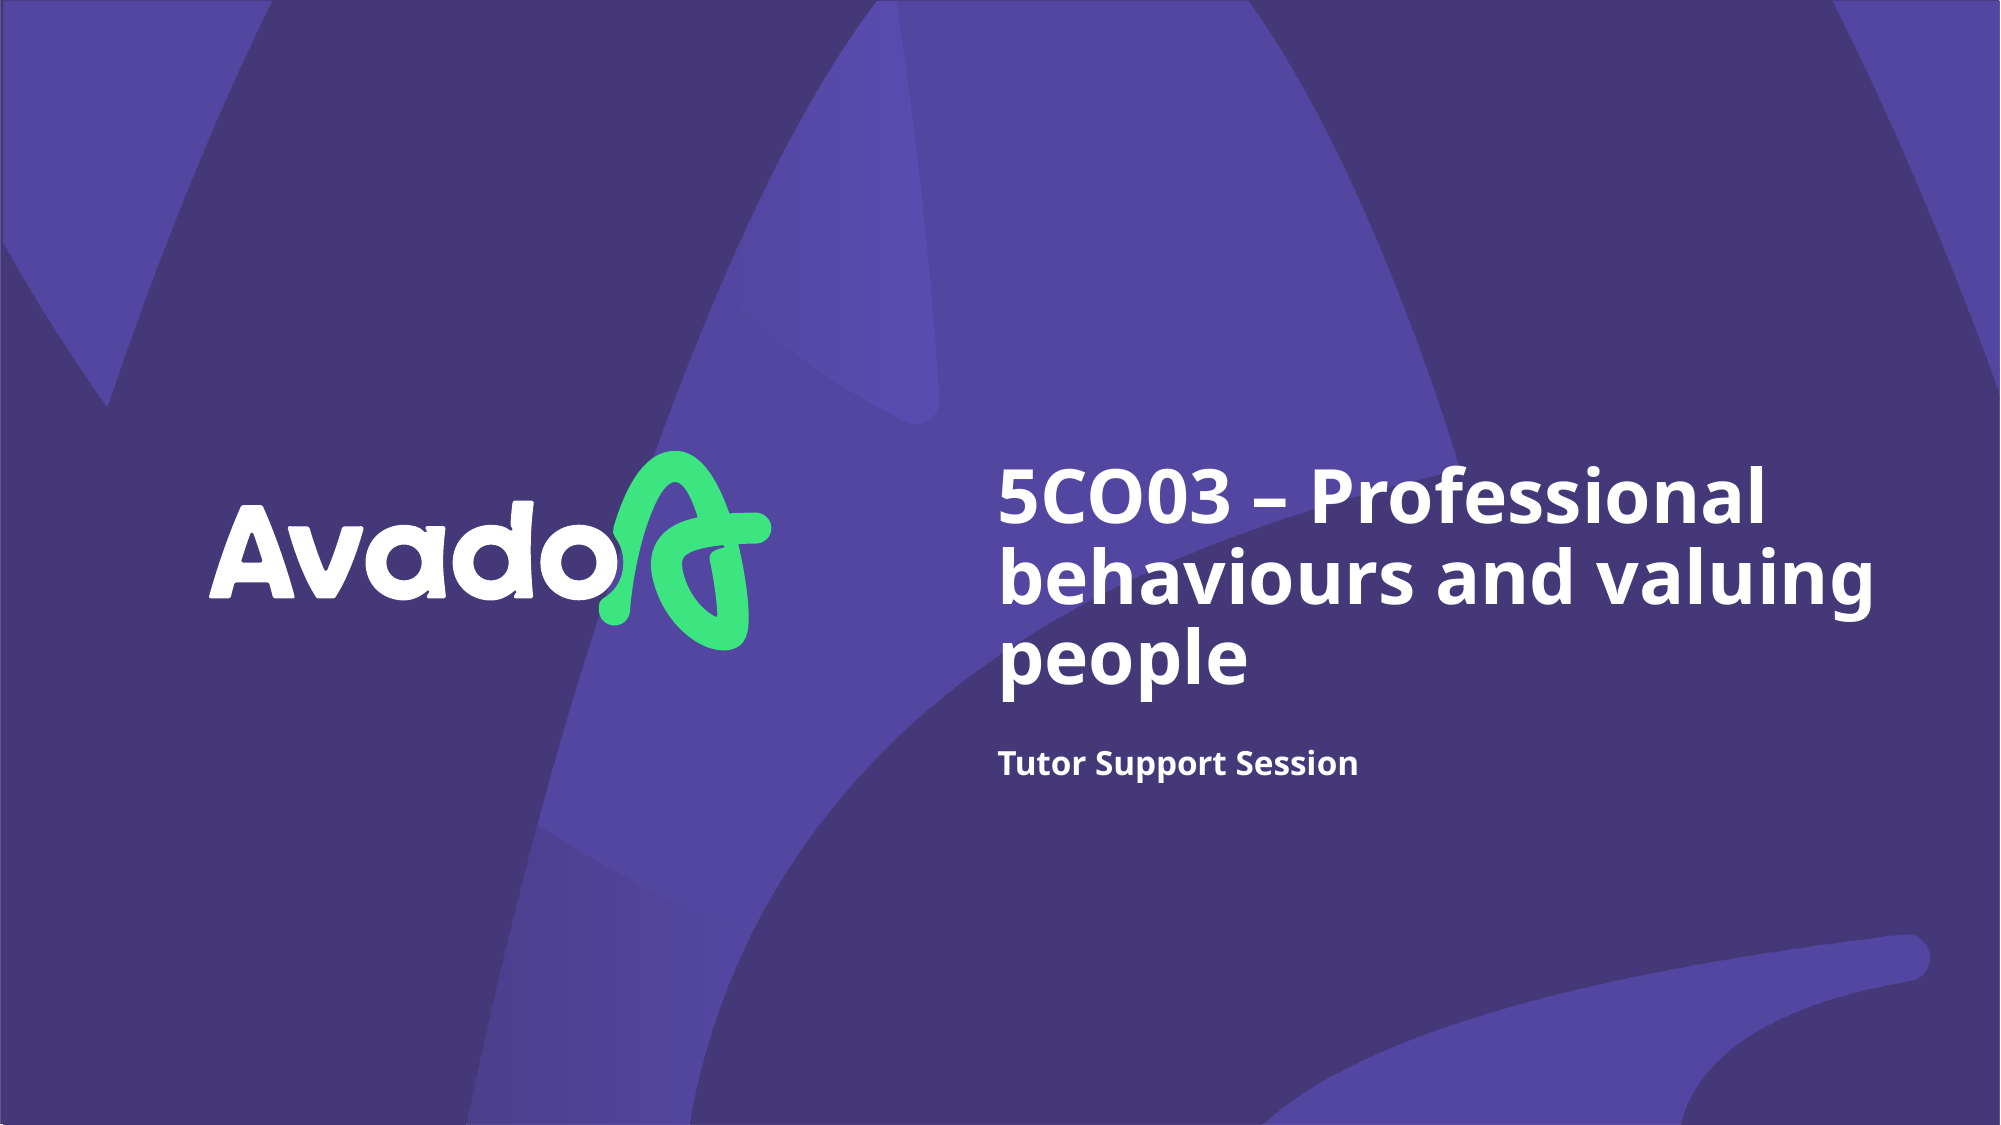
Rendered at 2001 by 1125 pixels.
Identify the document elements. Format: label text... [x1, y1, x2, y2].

list Tutor Support Session [982, 739, 1916, 809]
picture [0, 0, 2000, 1125]
title 5CO03 – Professional behaviours and valuing people [982, 450, 1916, 651]
